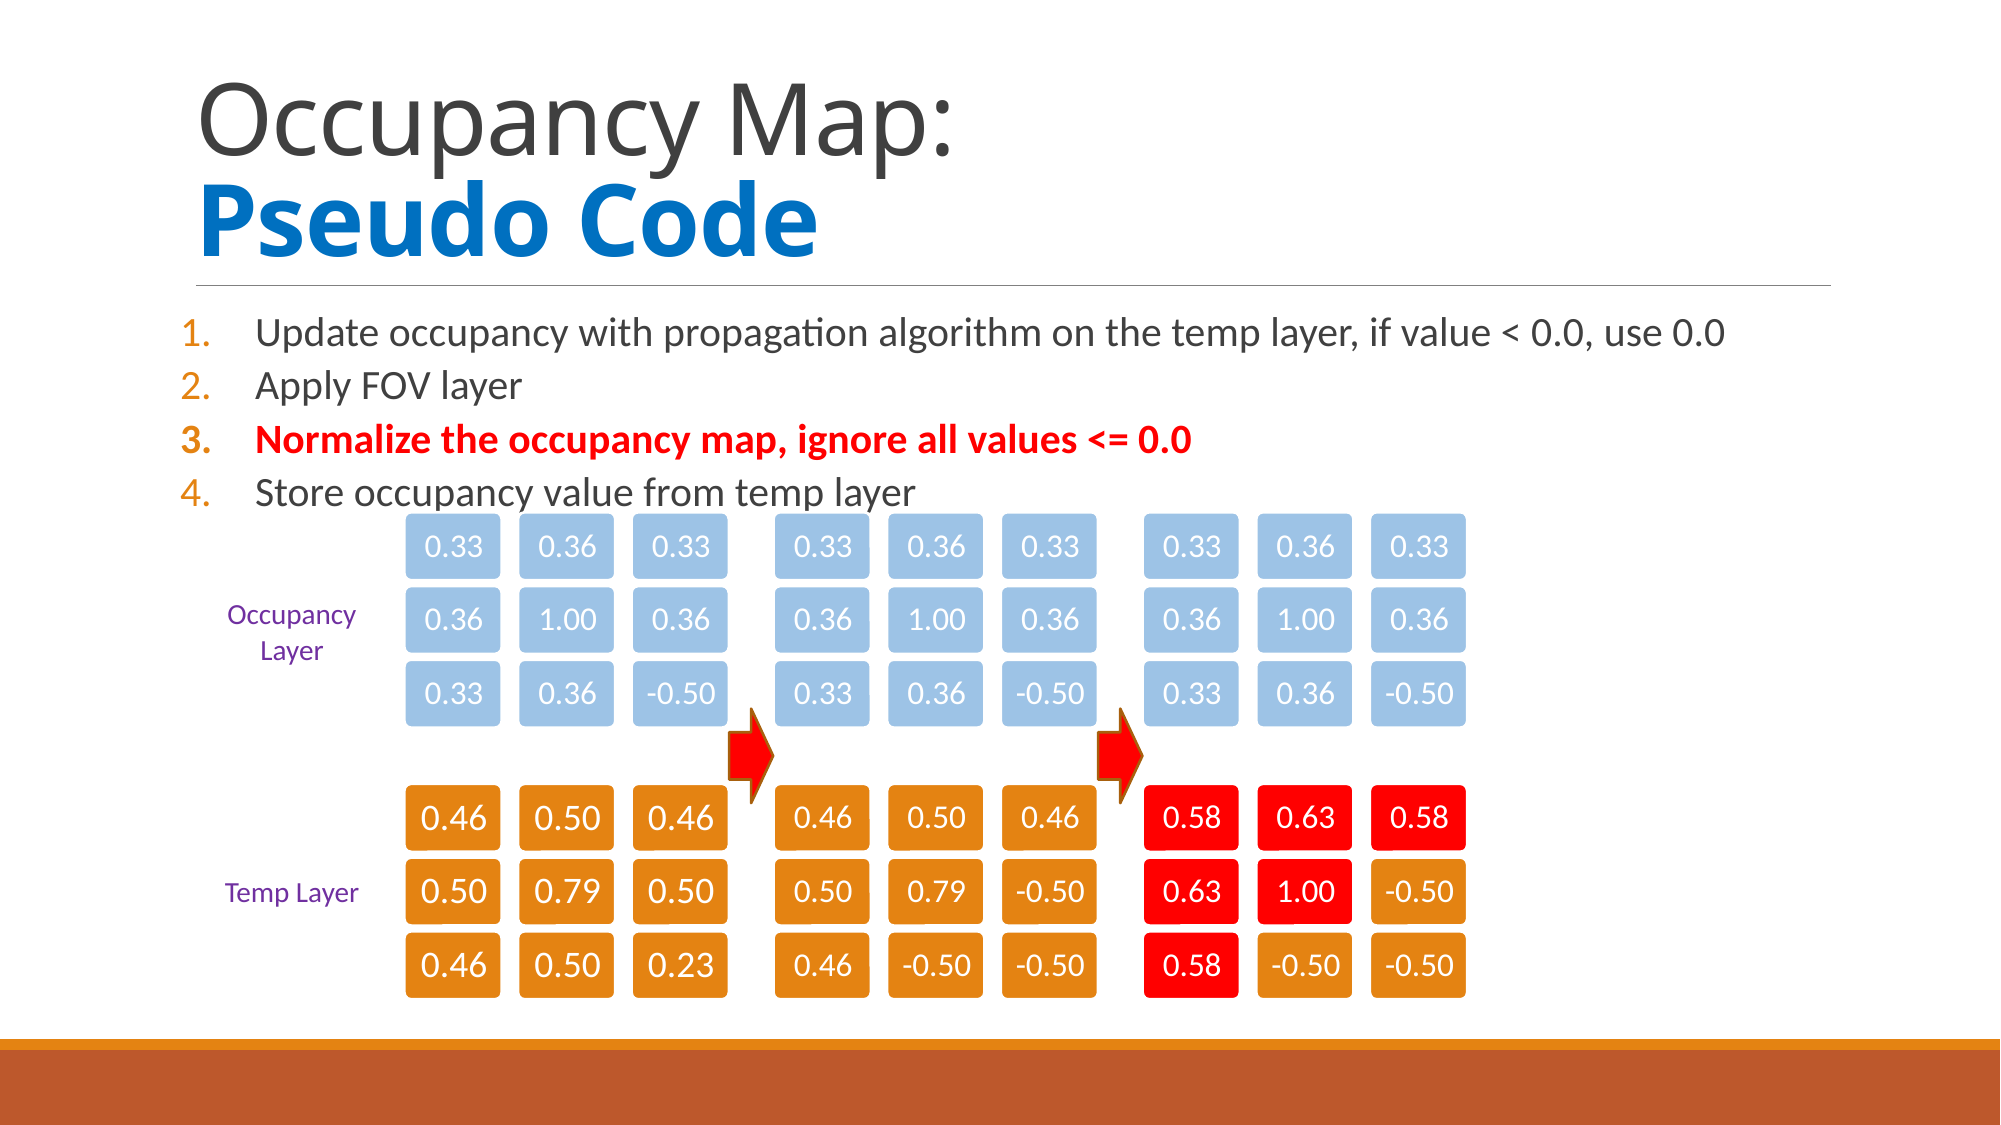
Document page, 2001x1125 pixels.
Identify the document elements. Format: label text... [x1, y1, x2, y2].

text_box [1141, 511, 1468, 729]
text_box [772, 511, 1099, 729]
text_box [403, 511, 730, 729]
title Occupancy Map: Pseudo Code [179, 47, 1830, 285]
text_box [727, 707, 775, 805]
list Update occupancy with propagation algorithm on the temp layer, if value < 0.0, use 0.0 Apply FOV layer Normalize the occupancy map, ignore all values <= 0.0 Store occupancy value from temp layer [179, 302, 1830, 963]
text_box [1096, 707, 1144, 805]
text_box Occupancy Layer [179, 588, 400, 674]
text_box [403, 783, 730, 1000]
text_box Temp Layer [179, 866, 400, 917]
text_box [1141, 783, 1468, 1000]
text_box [772, 783, 1099, 1000]
